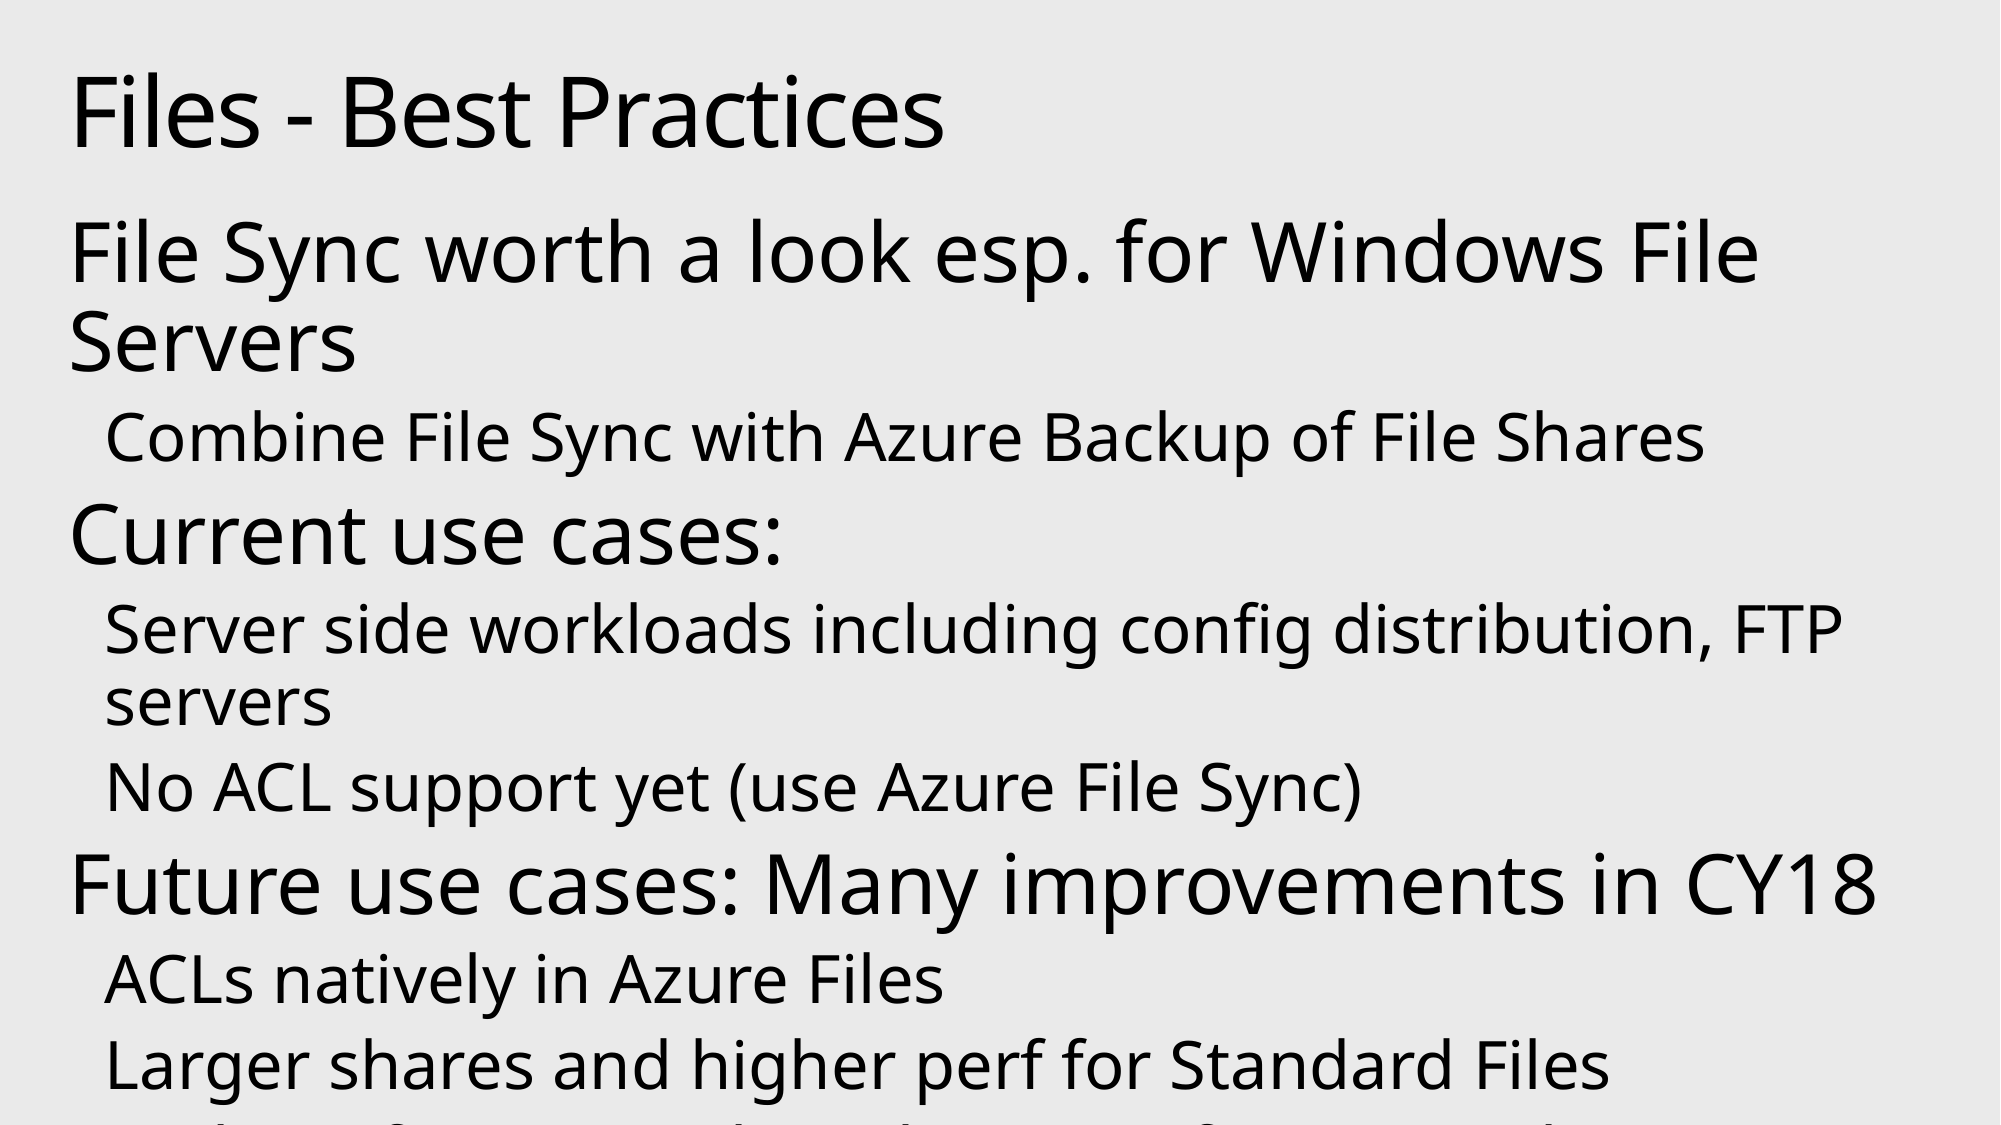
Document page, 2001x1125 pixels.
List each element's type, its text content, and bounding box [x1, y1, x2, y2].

list File Sync worth a look esp. for Windows File Servers Combine File Sync with Azure Backup of File Shares Current use cases: Server side workloads including config distribution, FTP servers No ACL support yet (use Azure File Sync) Future use cases: Many improvements in CY18 ACLs natively in Azure Files Larger shares and higher perf for Standard Files High performance shared storage for HPC with Premium Files [44, 195, 1957, 1125]
title Files - Best Practices [44, 47, 1957, 195]
